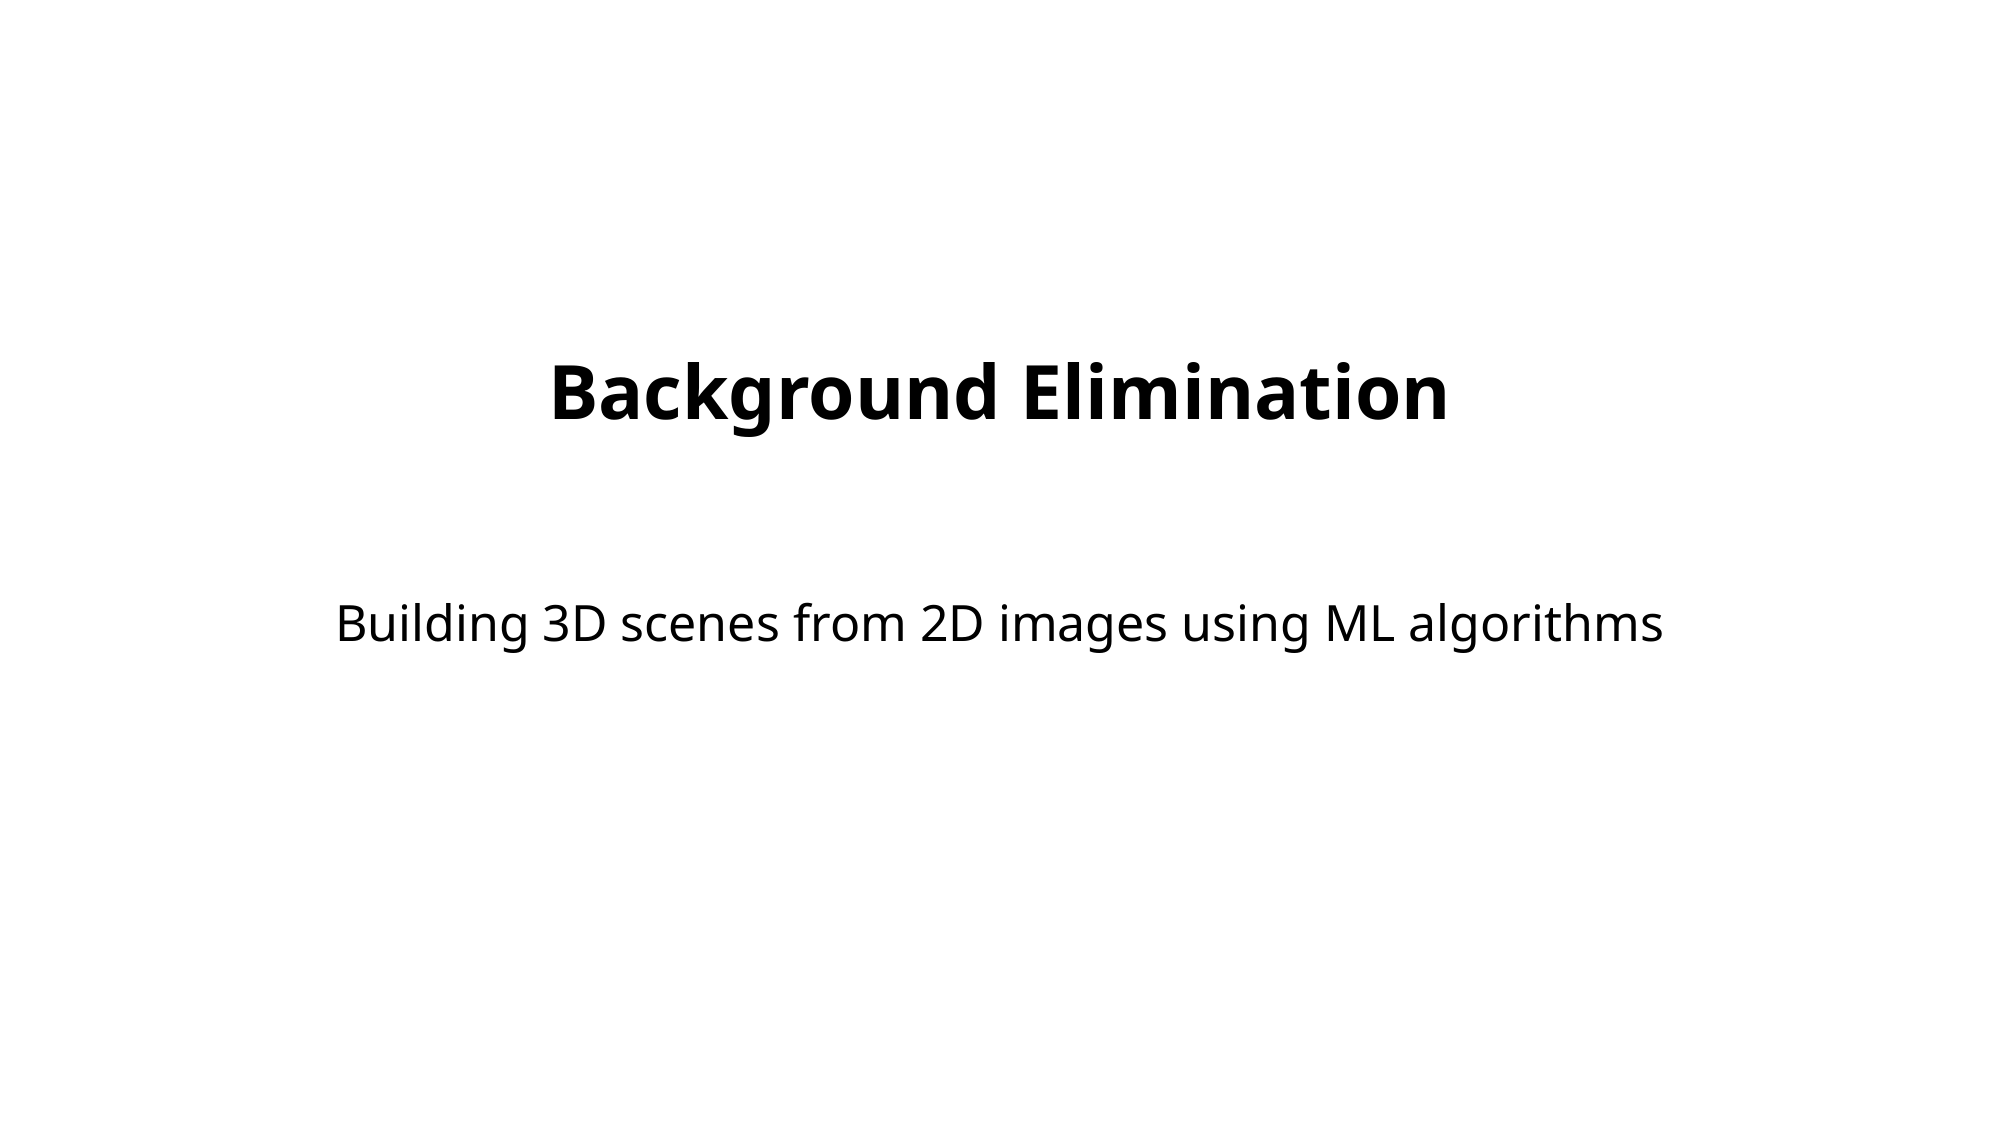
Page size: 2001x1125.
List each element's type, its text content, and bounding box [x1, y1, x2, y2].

subtitle Building 3D scenes from 2D images using ML algorithms [249, 590, 1750, 863]
title Background Elimination [249, 304, 1750, 444]
